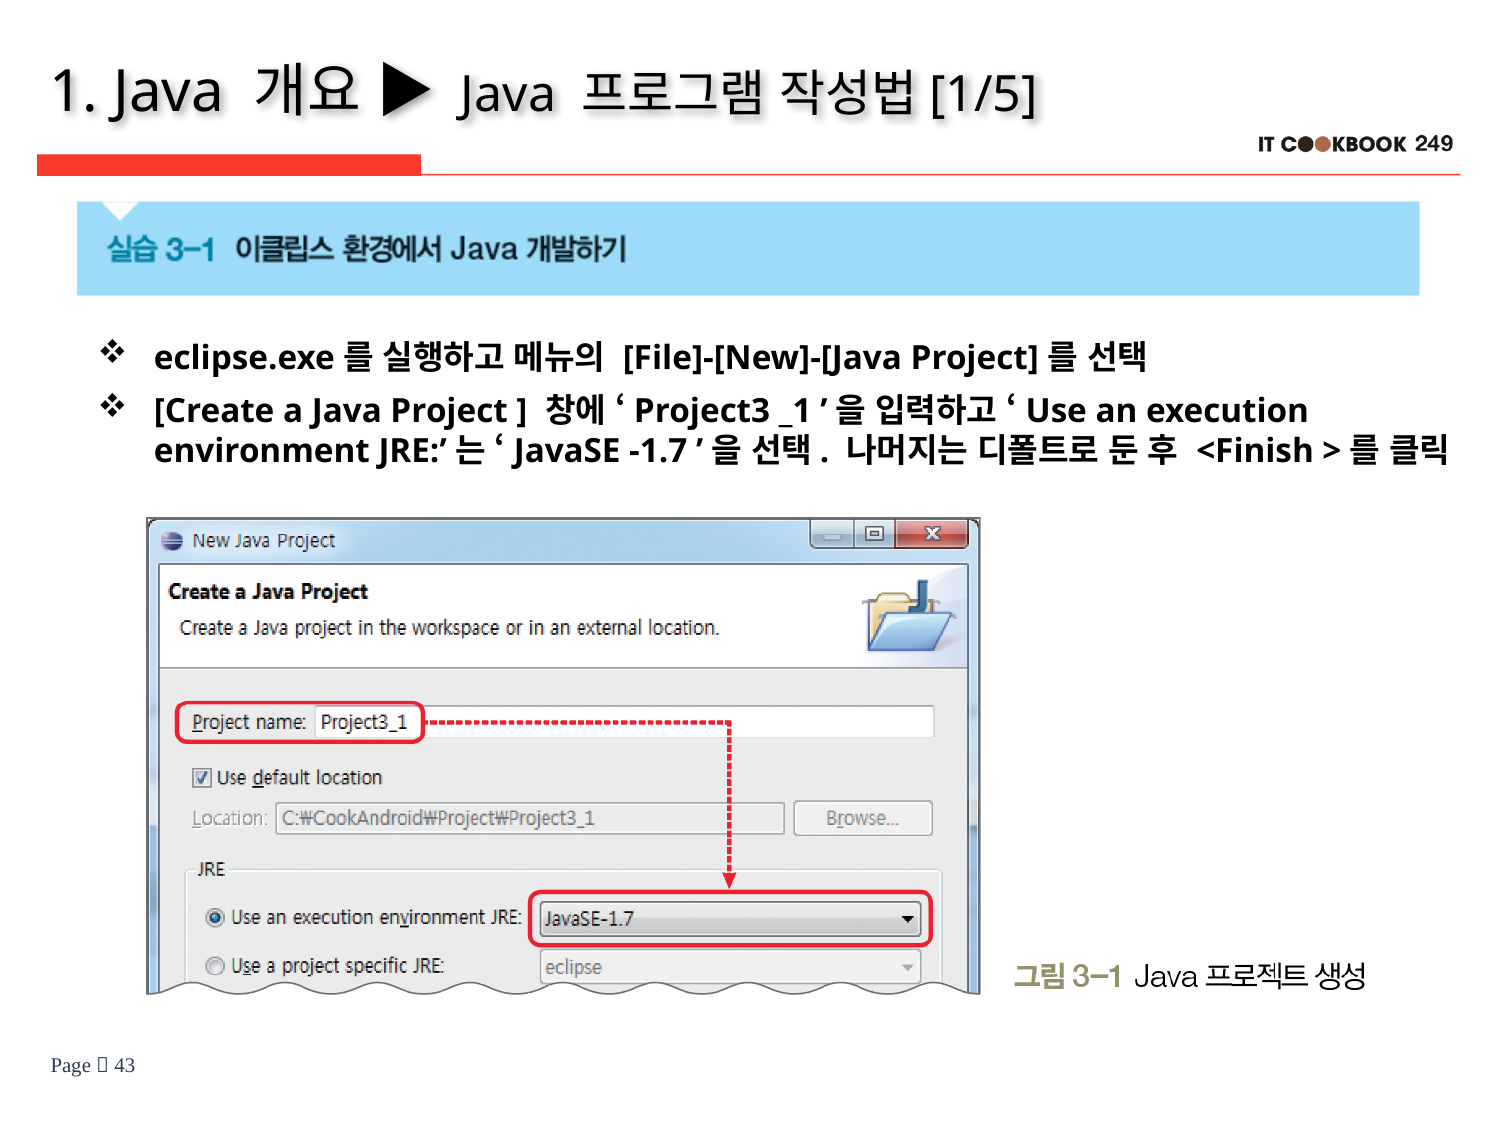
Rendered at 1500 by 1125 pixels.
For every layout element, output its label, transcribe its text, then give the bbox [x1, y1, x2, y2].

picture [77, 197, 1423, 300]
title 1. Java 개요 ▶ Java 프로그램 작성법[1/5] [48, 53, 1448, 161]
picture [1218, 120, 1464, 164]
picture [129, 500, 1379, 1008]
list eclipse.exe를 실행하고 메뉴의 [File]-[New]-[Java Project]를 선택 [Create a Java Project ] 창에 ‘Project3 _1 ’을 입력하고 ‘Use an execution environment JRE:’는 ‘JavaSE -1.7 ’을 선택. 나머지는 디폴트로 둔 후 <Finish >를 클릭 [54, 335, 1500, 1051]
